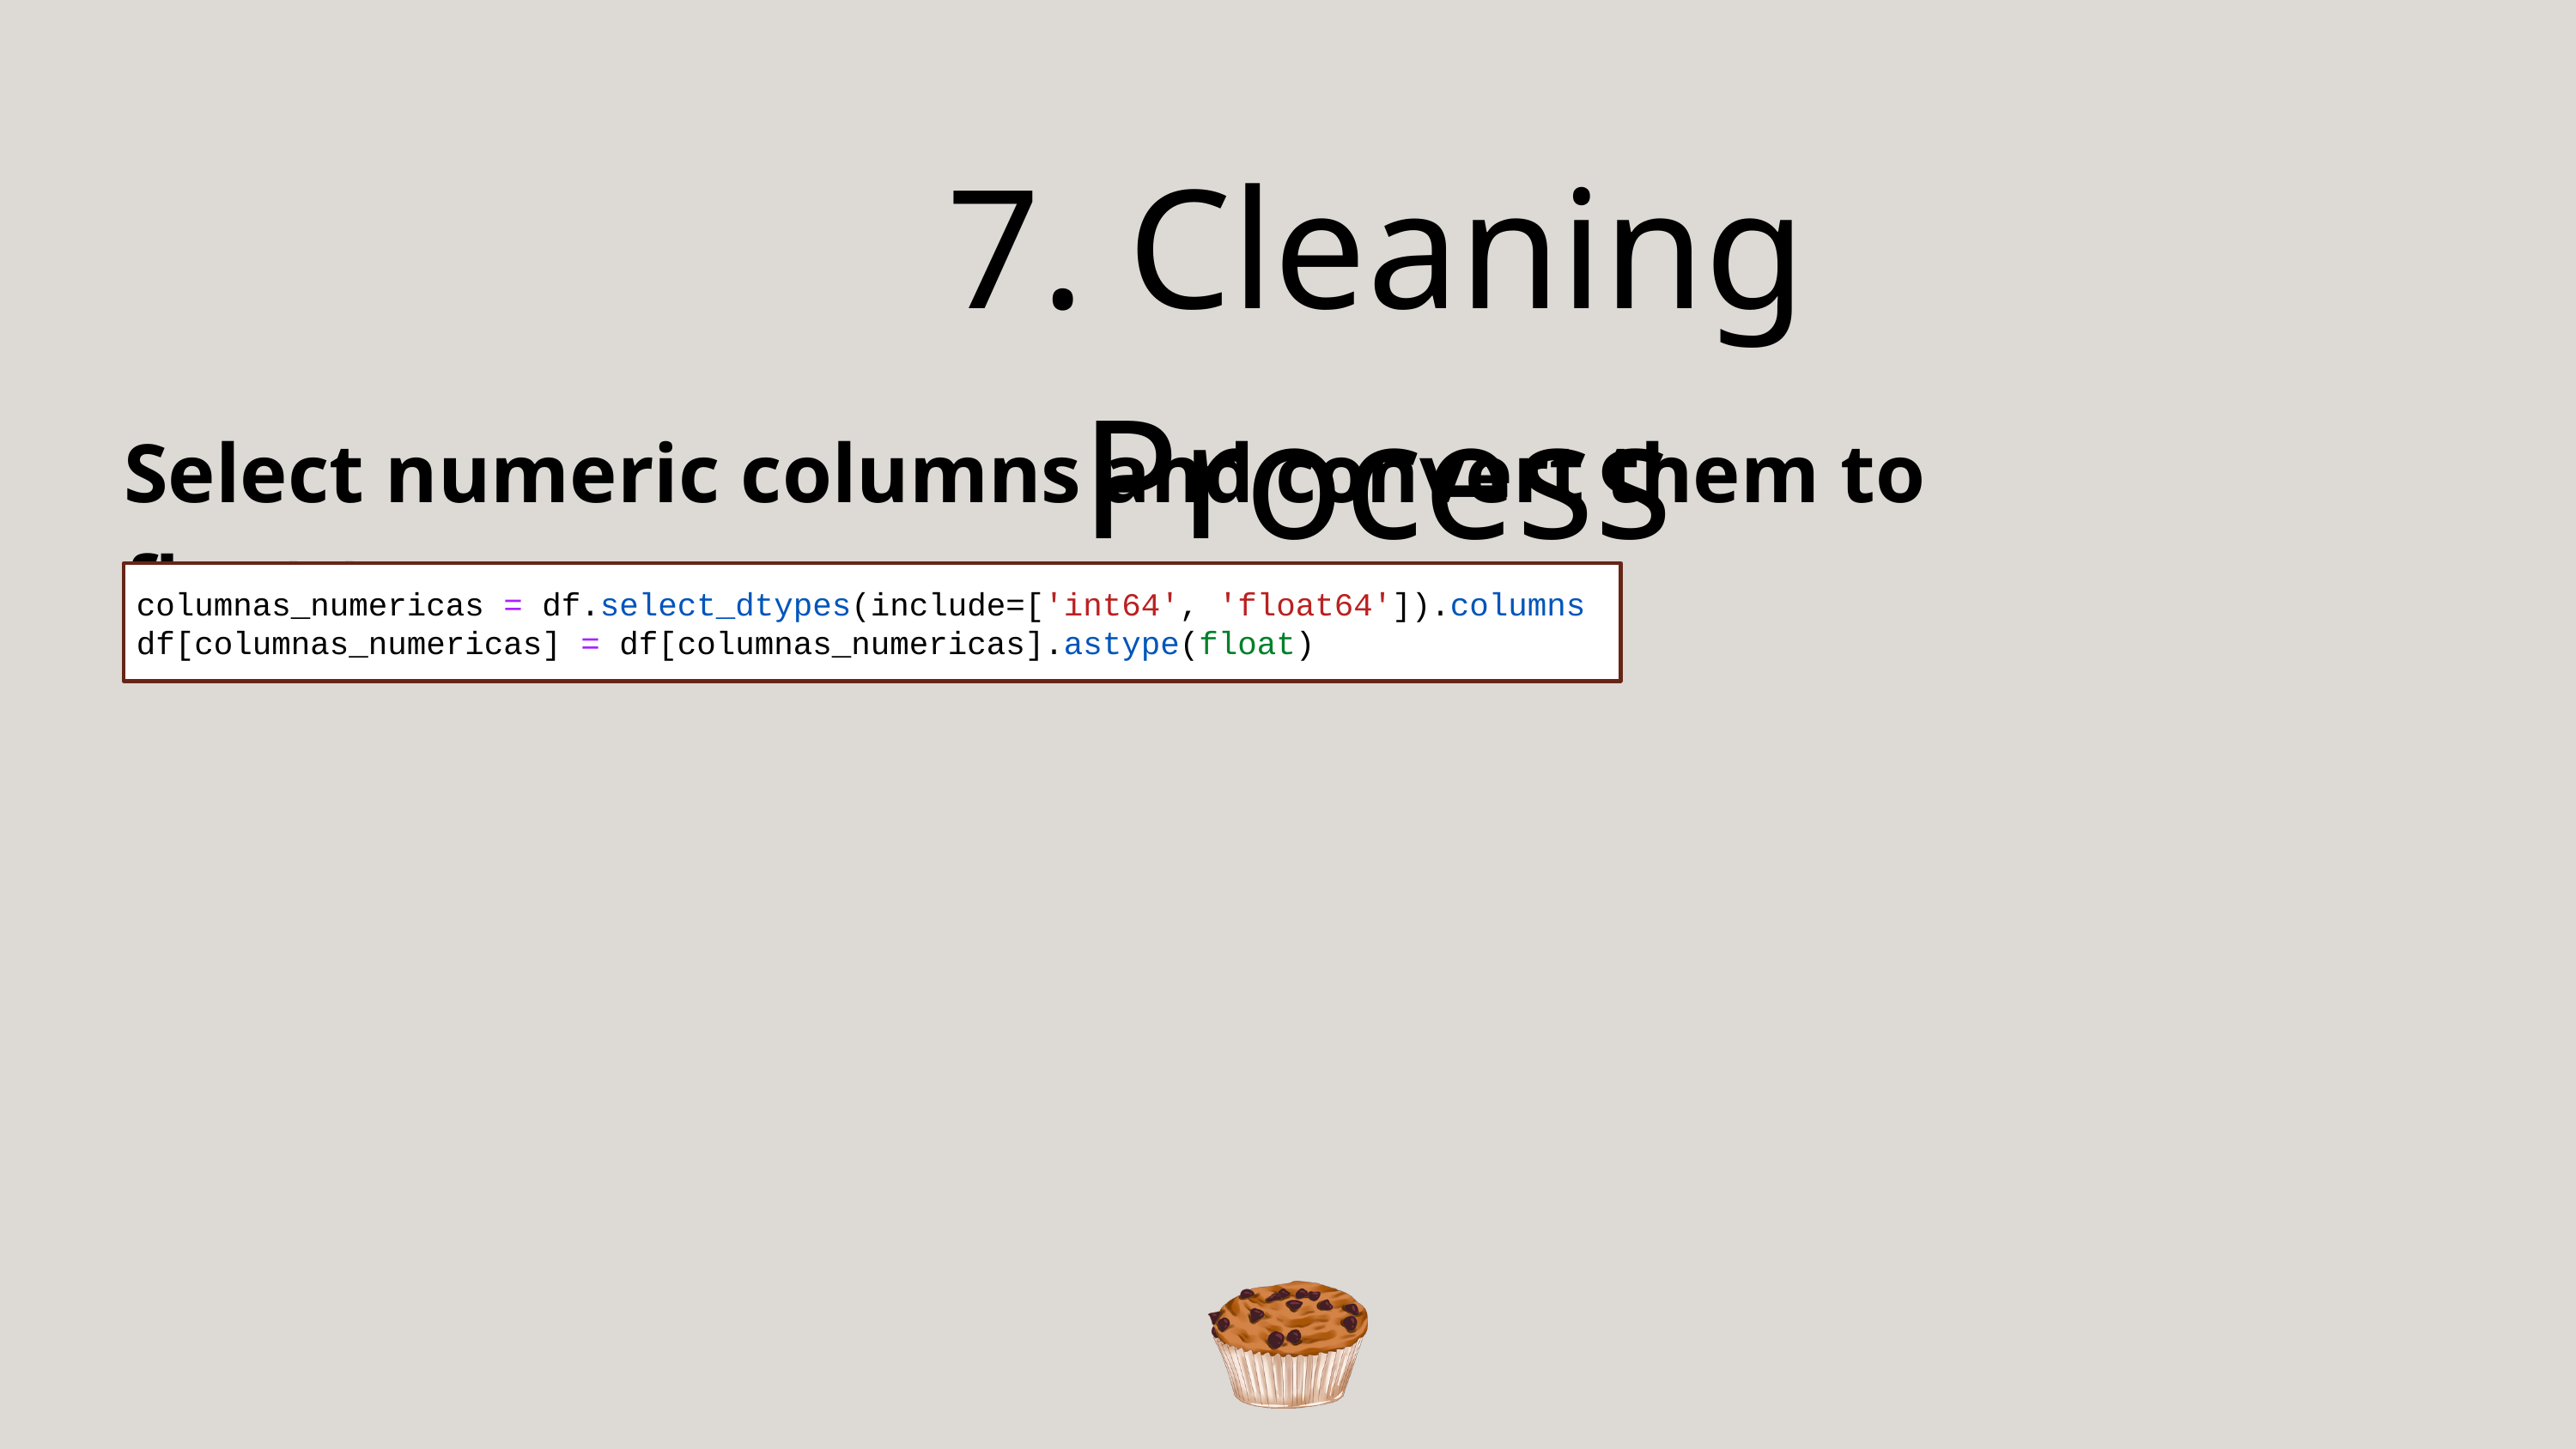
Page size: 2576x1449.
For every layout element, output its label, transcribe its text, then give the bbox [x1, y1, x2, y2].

text_box columnas_numericas = df.select_dtypes(include=['int64', 'float64']).columns df[columnas_numericas] = df[columnas_numericas].astype(float) [122, 561, 1623, 683]
text_box Select numeric columns and convert them to float type [124, 405, 1953, 632]
text_box [1208, 1281, 1368, 1409]
text_box 7. Cleaning Process [639, 111, 2115, 573]
